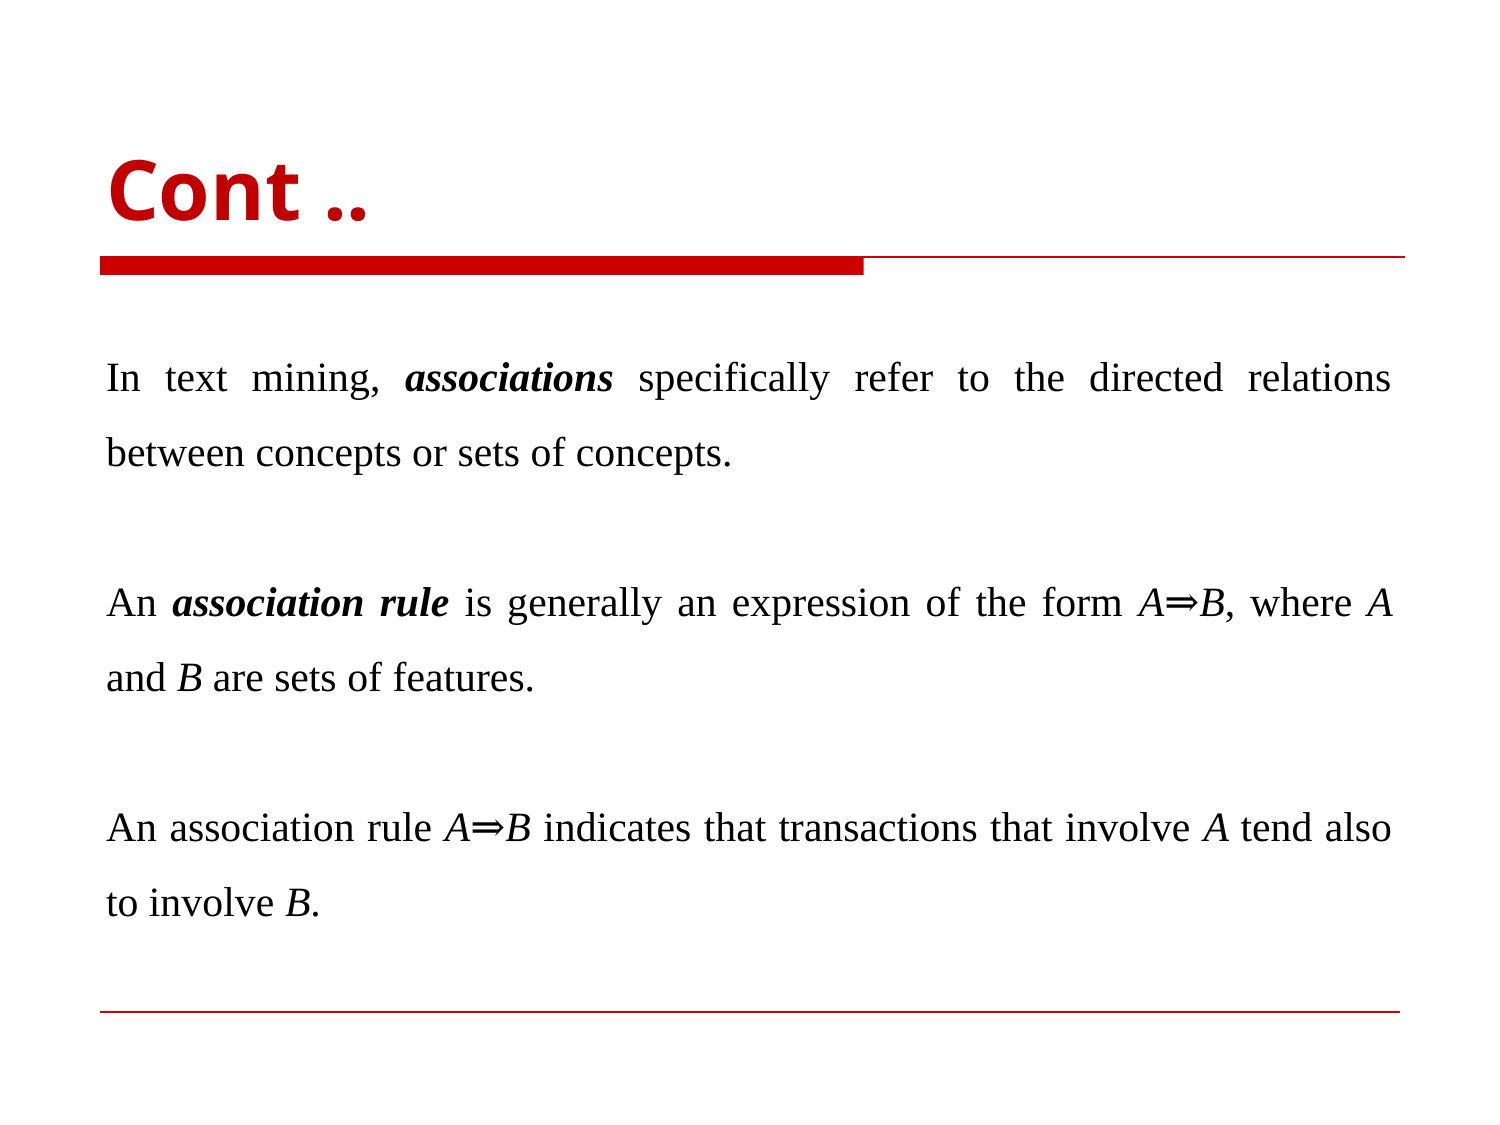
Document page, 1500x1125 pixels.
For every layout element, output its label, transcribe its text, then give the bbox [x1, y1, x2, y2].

list In text mining, associations specifically refer to the directed relations between concepts or sets of concepts. An association rule is generally an expression of the form A⇒B, where A and B are sets of features. An association rule A⇒B indicates that transactions that involve A tend also to involve B. [105, 324, 1393, 1007]
title Cont .. [105, 137, 866, 242]
